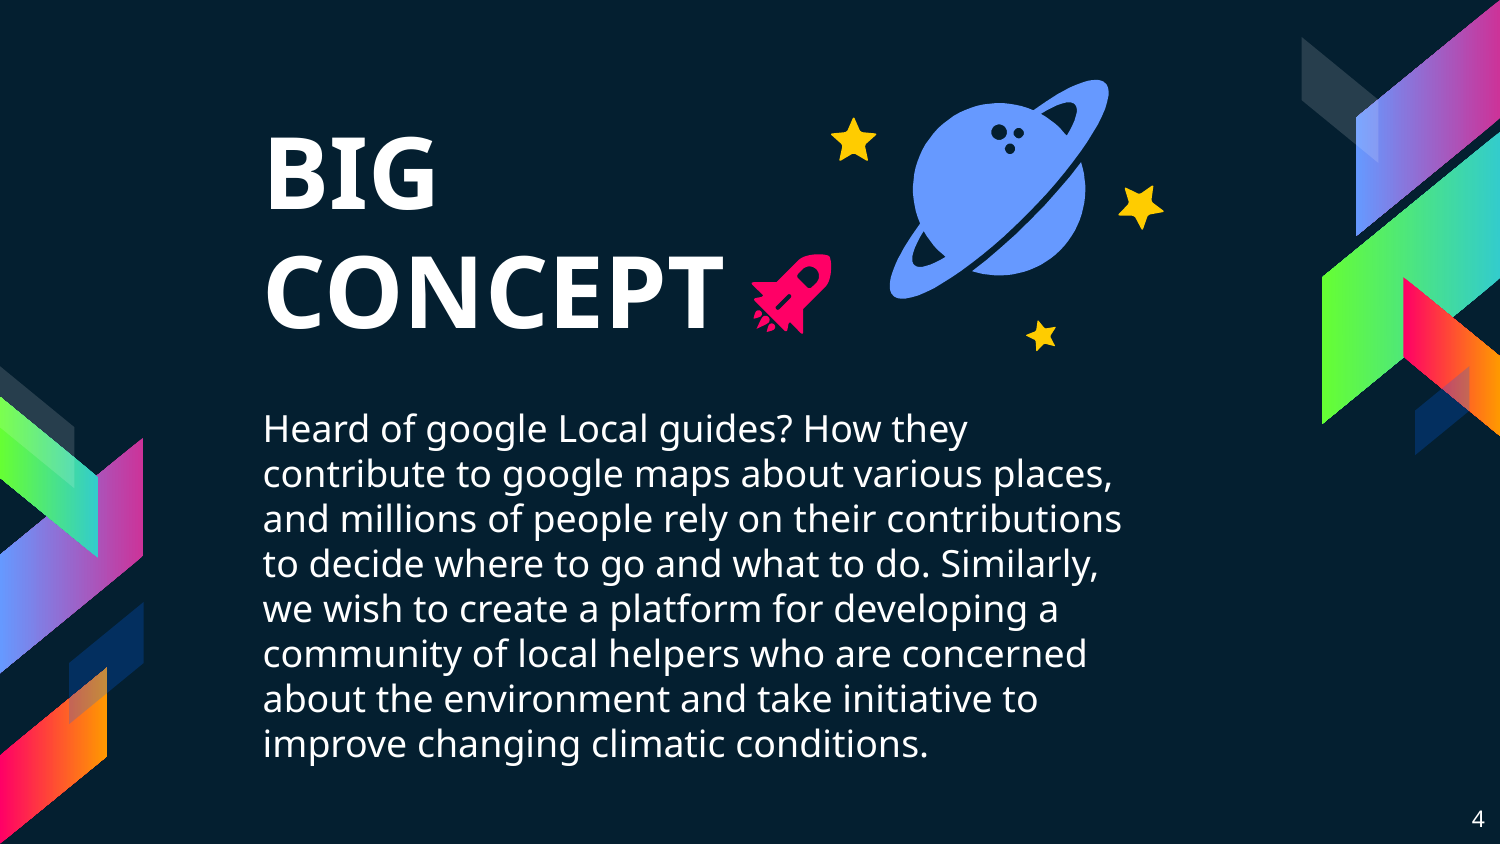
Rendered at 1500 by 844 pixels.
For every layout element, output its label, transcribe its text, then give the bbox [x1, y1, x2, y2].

slide_number 4 [1403, 789, 1500, 844]
text_box [1026, 320, 1056, 352]
text_box [1118, 185, 1164, 230]
text_box [831, 117, 877, 161]
subtitle Heard of google Local guides? How they contribute to google maps about various places, and millions of people rely on their contributions to decide where to go and what to do. Similarly, we wish to create a platform for developing a community of local helpers who are concerned about the environment and take initiative to improve changing climatic conditions. [247, 389, 1173, 519]
title BIG CONCEPT [247, 197, 1150, 365]
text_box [889, 79, 1109, 299]
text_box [751, 254, 832, 334]
